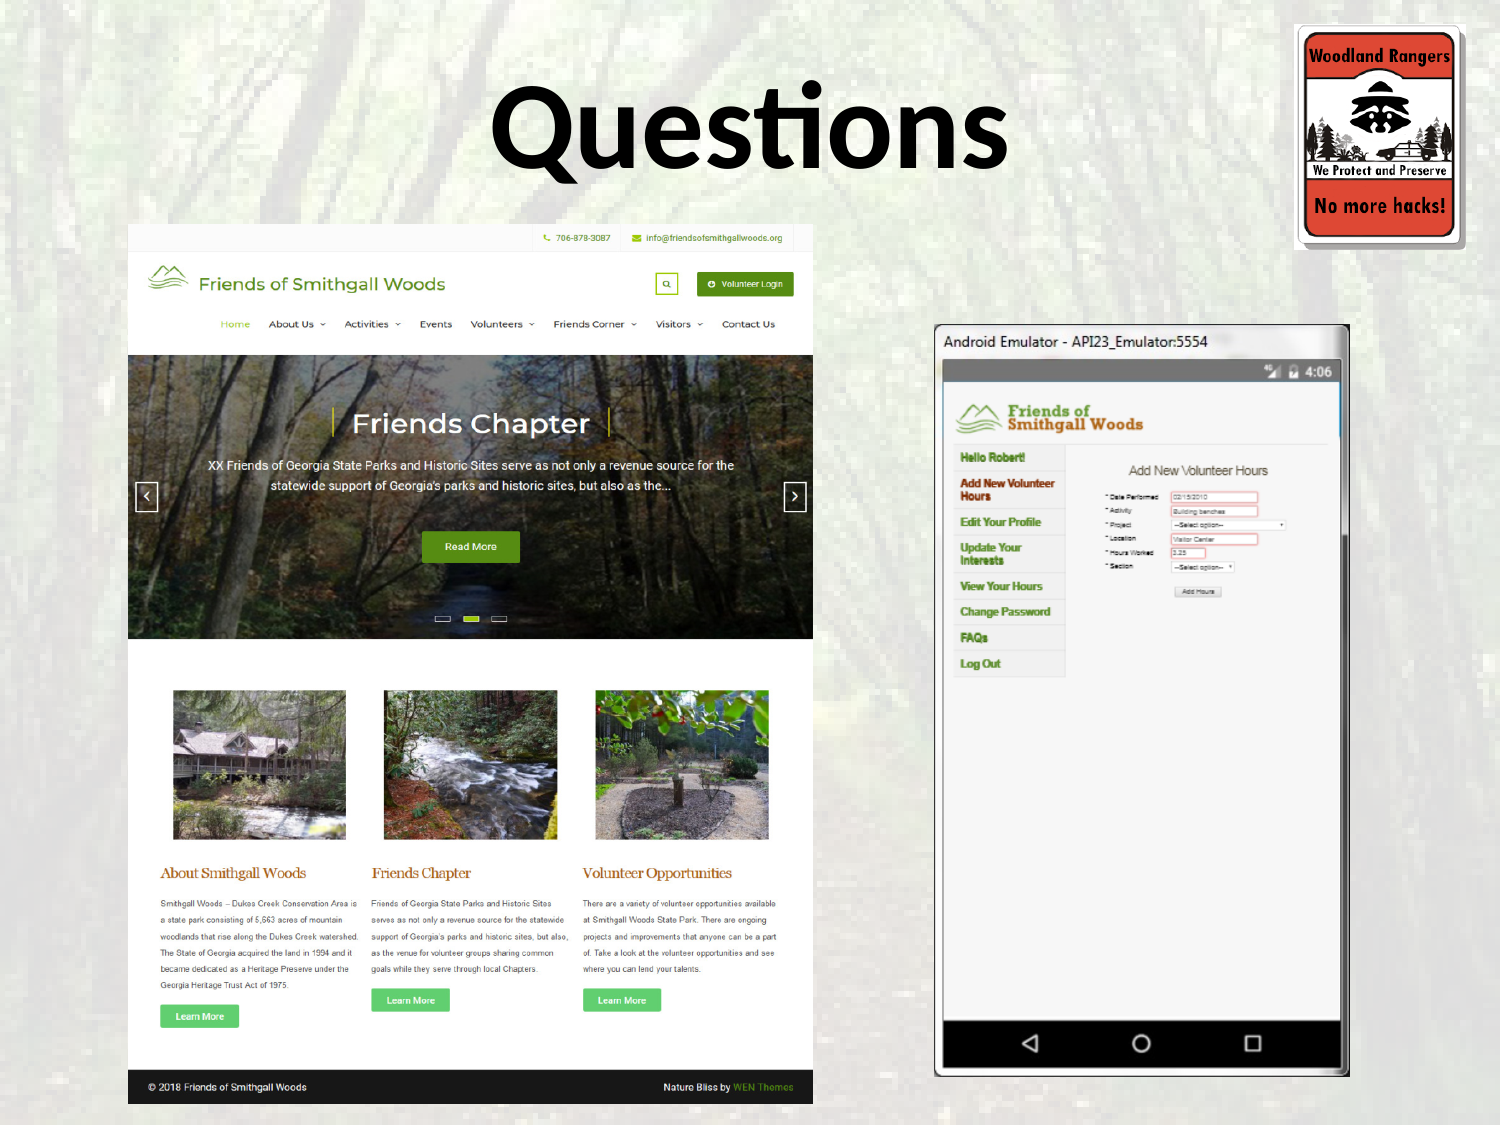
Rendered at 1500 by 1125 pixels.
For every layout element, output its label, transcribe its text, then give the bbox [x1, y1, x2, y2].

picture [933, 324, 1351, 1078]
picture [128, 224, 813, 1104]
picture [1294, 24, 1466, 250]
title Questions [75, 24, 1425, 213]
